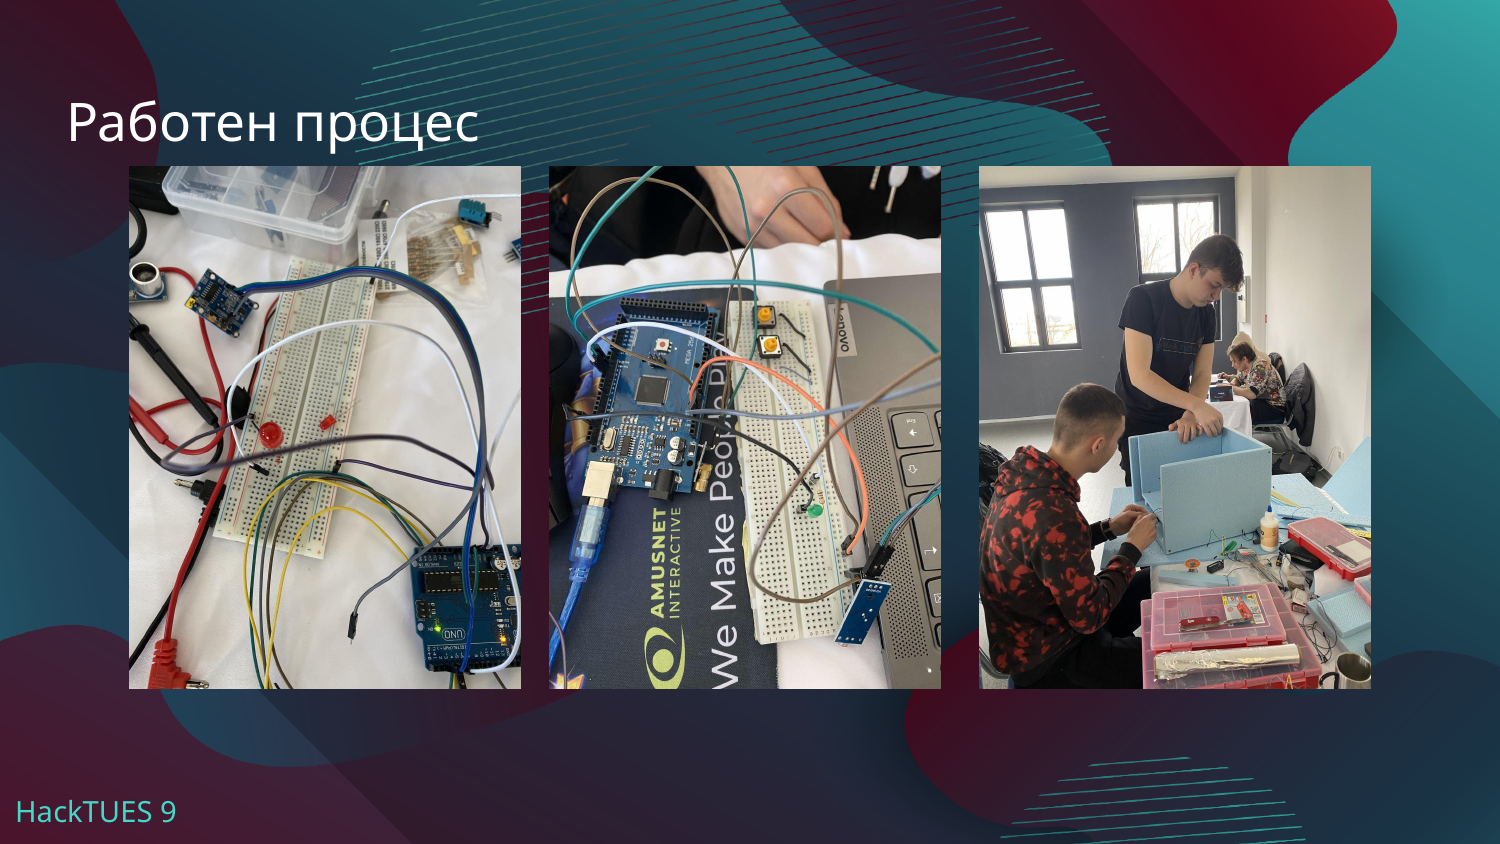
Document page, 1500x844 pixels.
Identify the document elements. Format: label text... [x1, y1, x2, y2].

title Работен процес [51, 72, 1449, 167]
picture [0, 0, 1500, 844]
